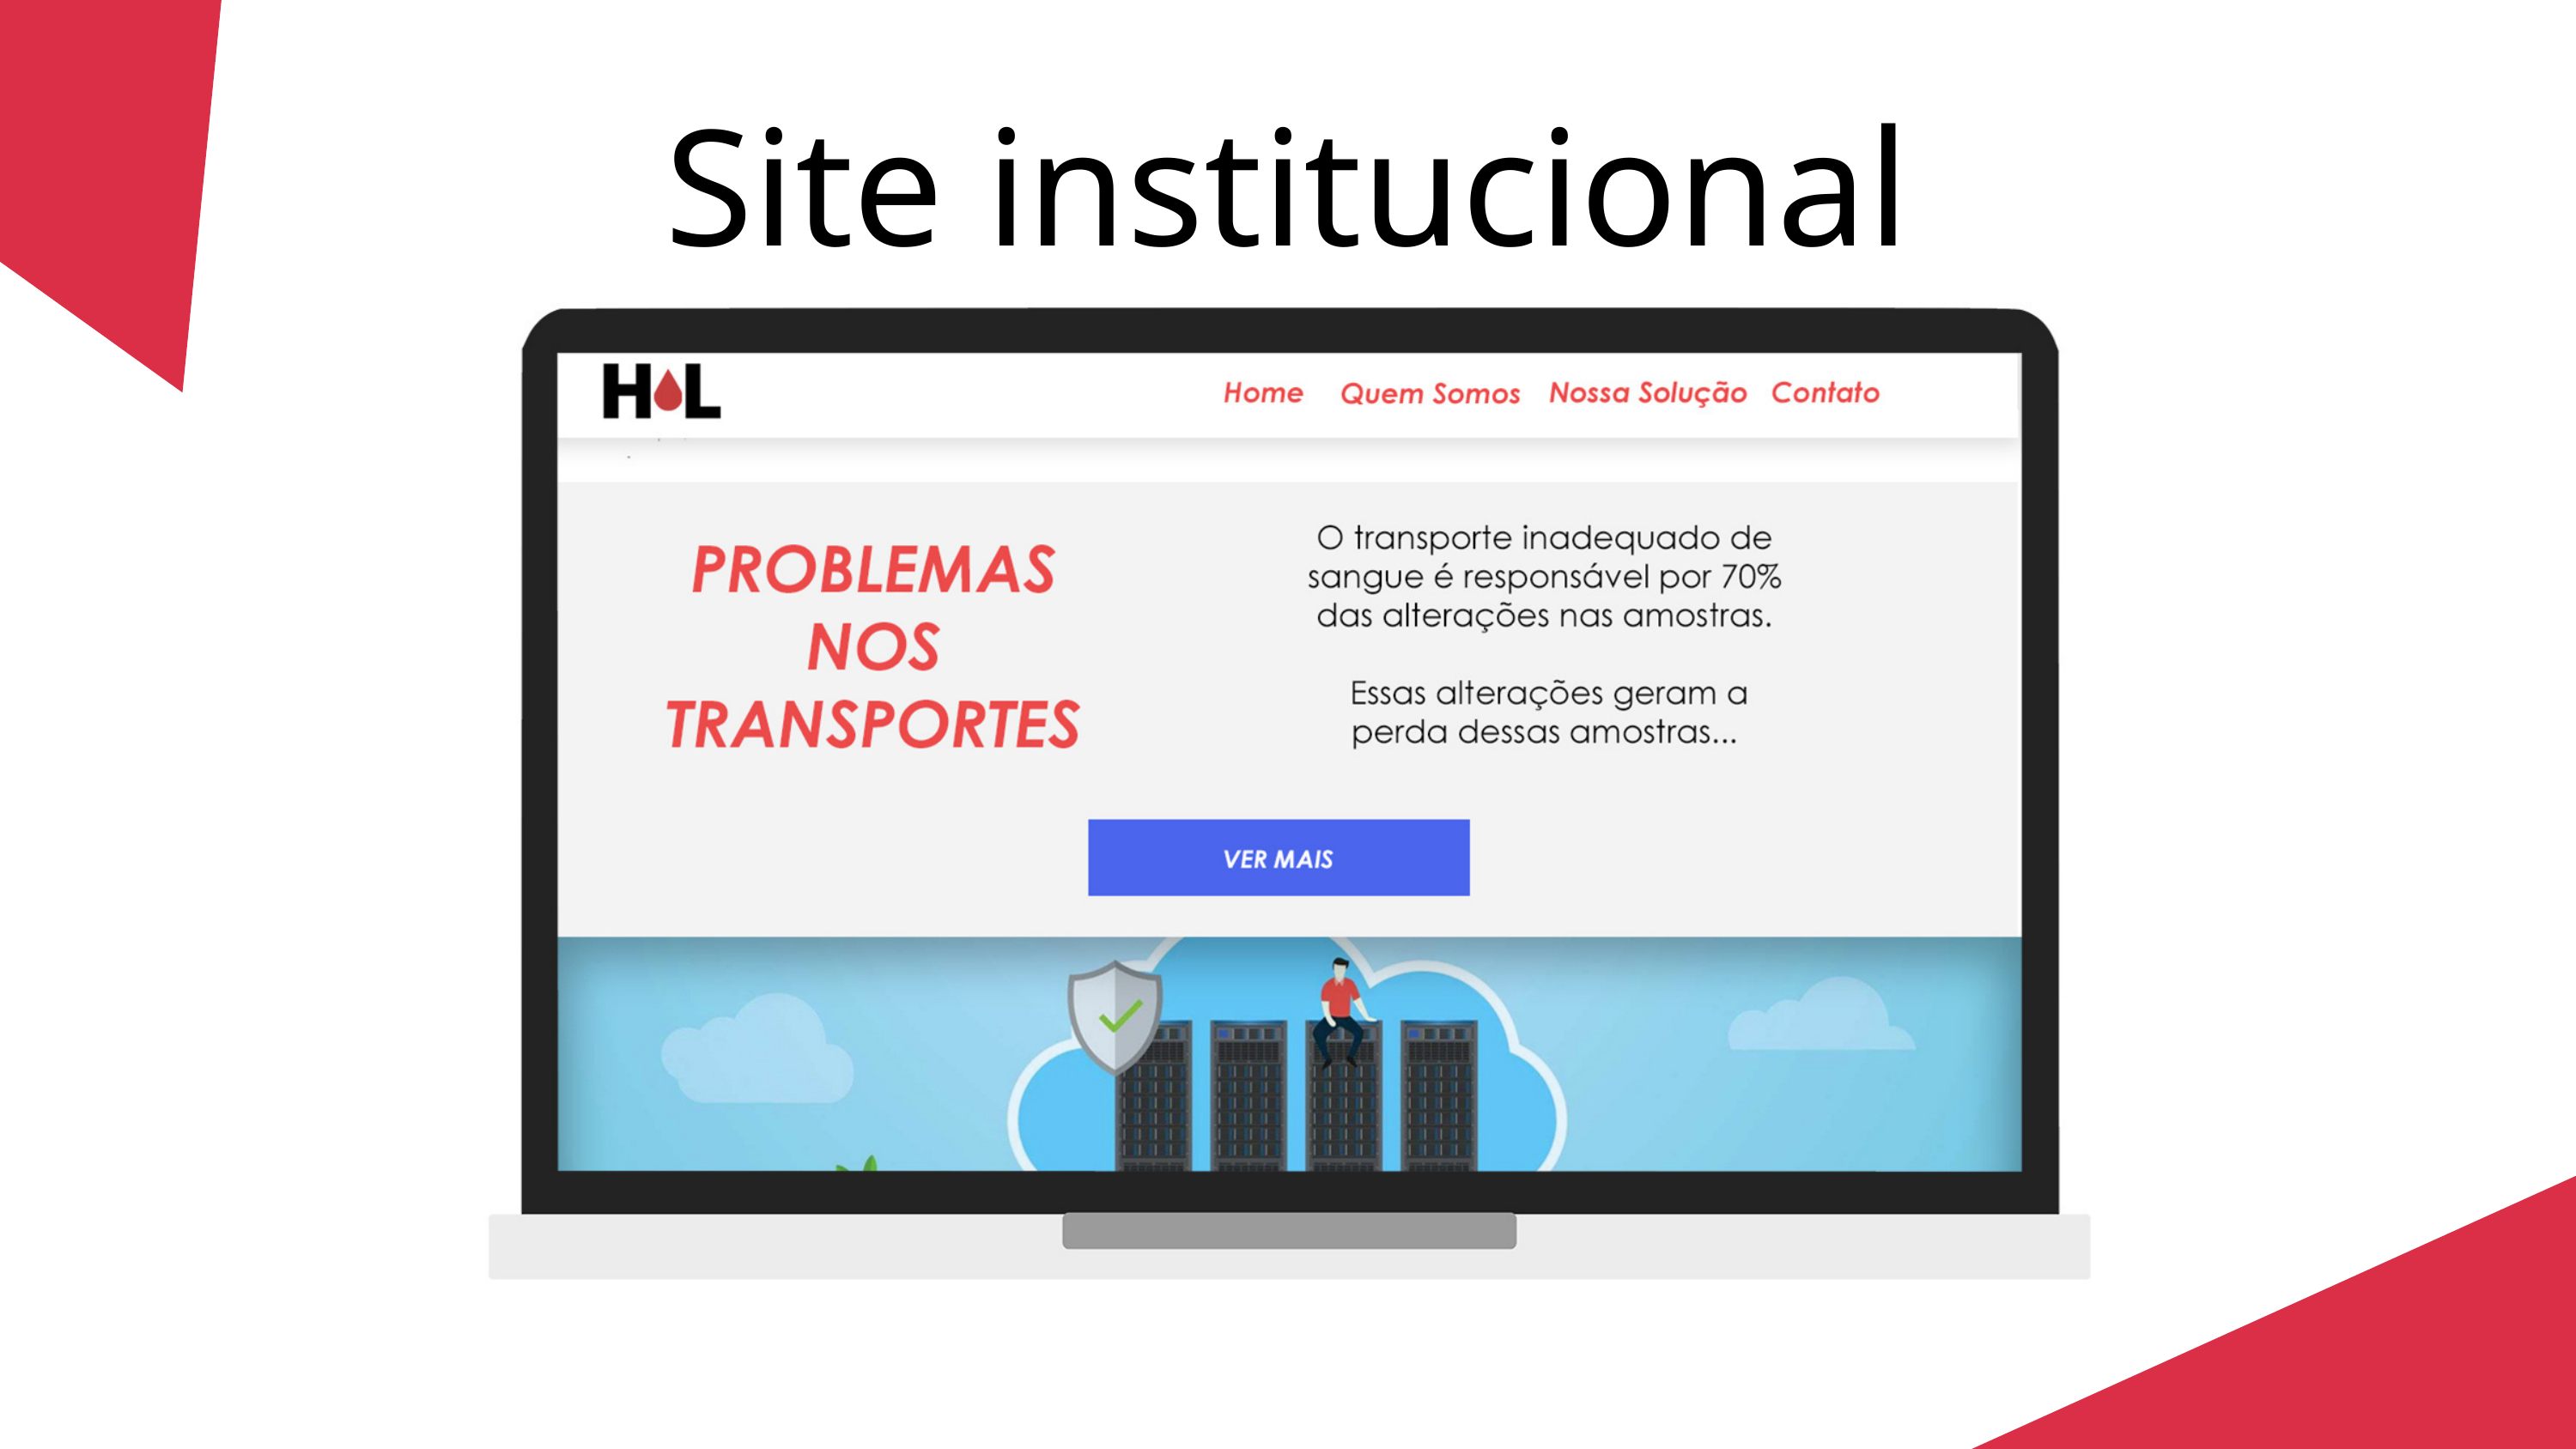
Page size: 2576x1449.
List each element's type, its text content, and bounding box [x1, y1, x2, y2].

picture [353, 268, 2223, 1319]
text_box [1984, 1055, 2576, 1449]
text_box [0, 0, 501, 200]
text_box Site institucional [431, 52, 2145, 266]
